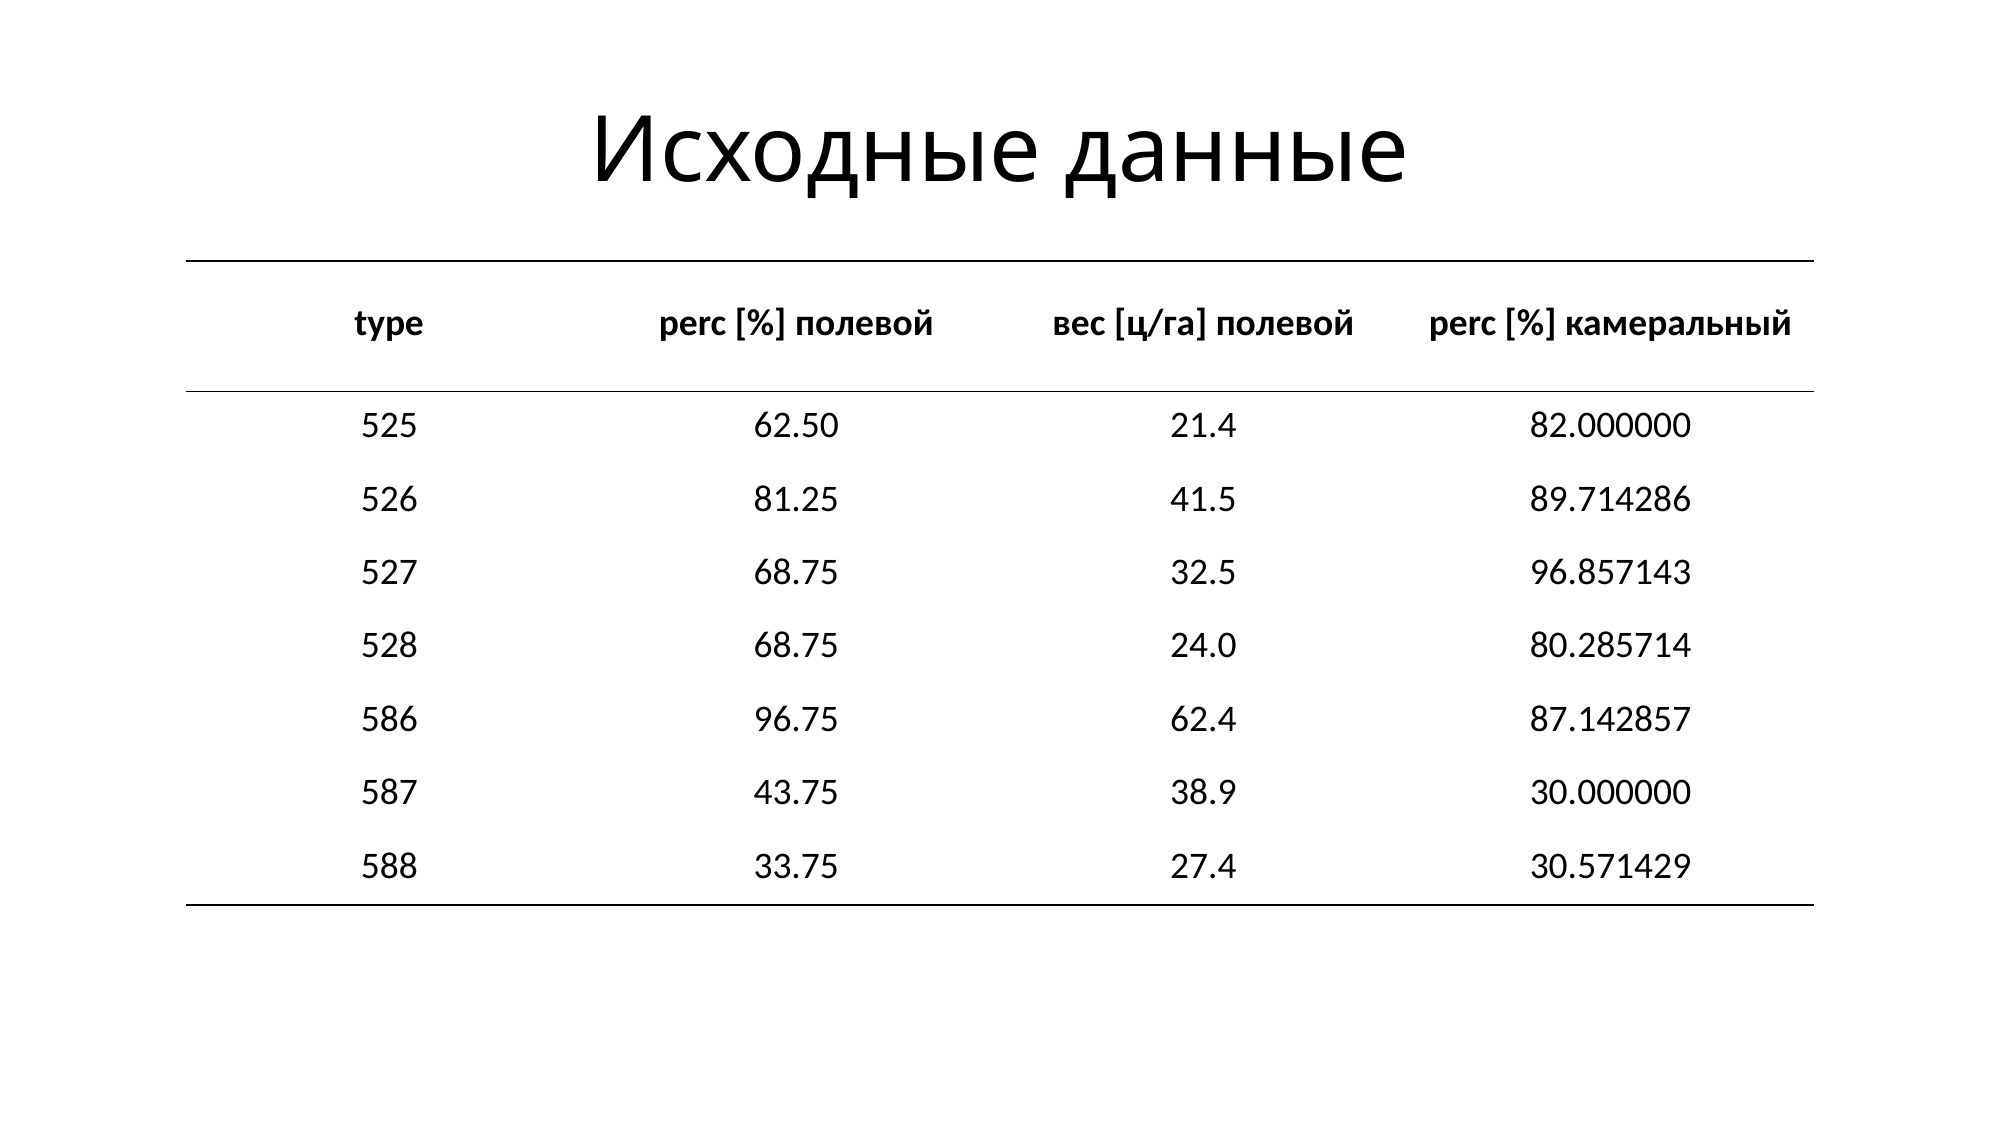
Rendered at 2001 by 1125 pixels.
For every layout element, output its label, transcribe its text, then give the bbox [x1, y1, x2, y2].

table_cell 68.75 [593, 538, 1000, 612]
table_cell 38.9 [1000, 759, 1407, 832]
table_header вес [ц/га] полевой [1000, 262, 1407, 391]
table_cell 21.4 [1000, 392, 1407, 465]
table_cell 68.75 [593, 612, 1000, 685]
table_cell 586 [186, 685, 593, 759]
table_cell 43.75 [593, 759, 1000, 832]
table_cell 62.4 [1000, 685, 1407, 759]
table_cell 525 [186, 392, 593, 465]
table_cell 32.5 [1000, 538, 1407, 612]
table_header perc [%] камеральный [1407, 262, 1814, 391]
table_header type [186, 262, 593, 391]
table_cell 89.714286 [1407, 465, 1814, 538]
table_cell 587 [186, 759, 593, 832]
table_cell 27.4 [1000, 832, 1407, 904]
title Исходные данные [137, 43, 1863, 261]
table_cell 96.857143 [1407, 538, 1814, 612]
table_cell 82.000000 [1407, 392, 1814, 465]
table_cell 33.75 [593, 832, 1000, 904]
table_header perc [%] полевой [593, 262, 1000, 391]
table_cell 588 [186, 832, 593, 904]
table_cell 528 [186, 612, 593, 685]
table_cell 62.50 [593, 392, 1000, 465]
table_cell 24.0 [1000, 612, 1407, 685]
table_cell 96.75 [593, 685, 1000, 759]
table_cell 527 [186, 538, 593, 612]
table_cell 41.5 [1000, 465, 1407, 538]
table_cell 30.571429 [1407, 832, 1814, 904]
table_cell 80.285714 [1407, 612, 1814, 685]
table_cell 81.25 [593, 465, 1000, 538]
table_cell 87.142857 [1407, 685, 1814, 759]
table_cell 526 [186, 465, 593, 538]
table_cell 30.000000 [1407, 759, 1814, 832]
